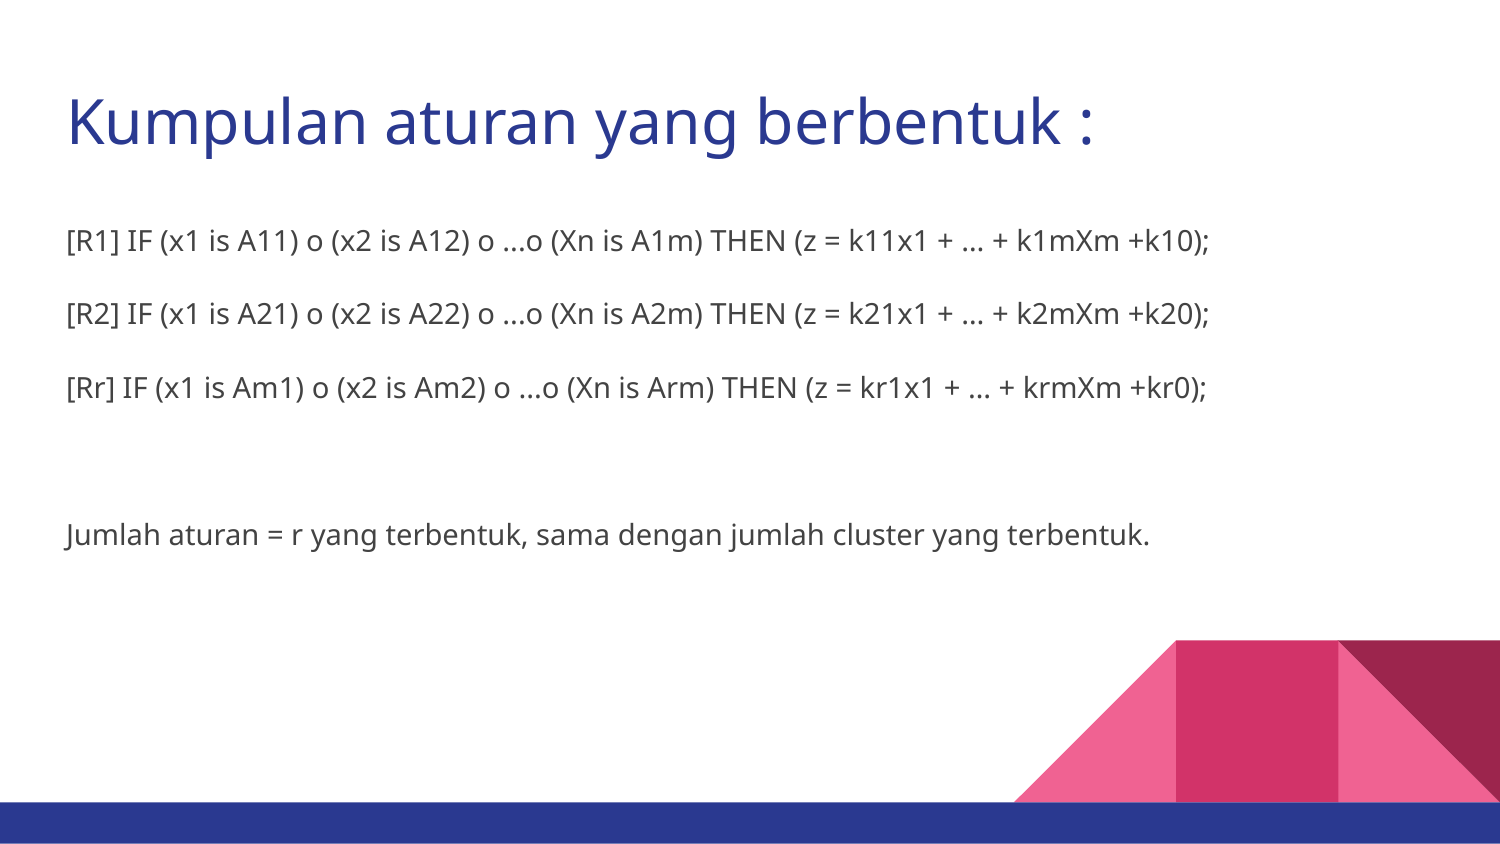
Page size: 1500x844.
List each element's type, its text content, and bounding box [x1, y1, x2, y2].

title Kumpulan aturan yang berbentuk : [51, 67, 1449, 167]
list [R1] IF (x1 is A11) o (x2 is A12) o ...o (Xn is A1m) THEN (z = k11x1 + … + k1mXm +k10); [R2] IF (x1 is A21) o (x2 is A22) o ...o (Xn is A2m) THEN (z = k21x1 + … + k2mXm +k20); [Rr] IF (x1 is Am1) o (x2 is Am2) o ...o (Xn is Arm) THEN (z = kr1x1 + … + krmXm +kr0); Jumlah aturan = r yang terbentuk, sama dengan jumlah cluster yang terbentuk. [51, 201, 1449, 750]
